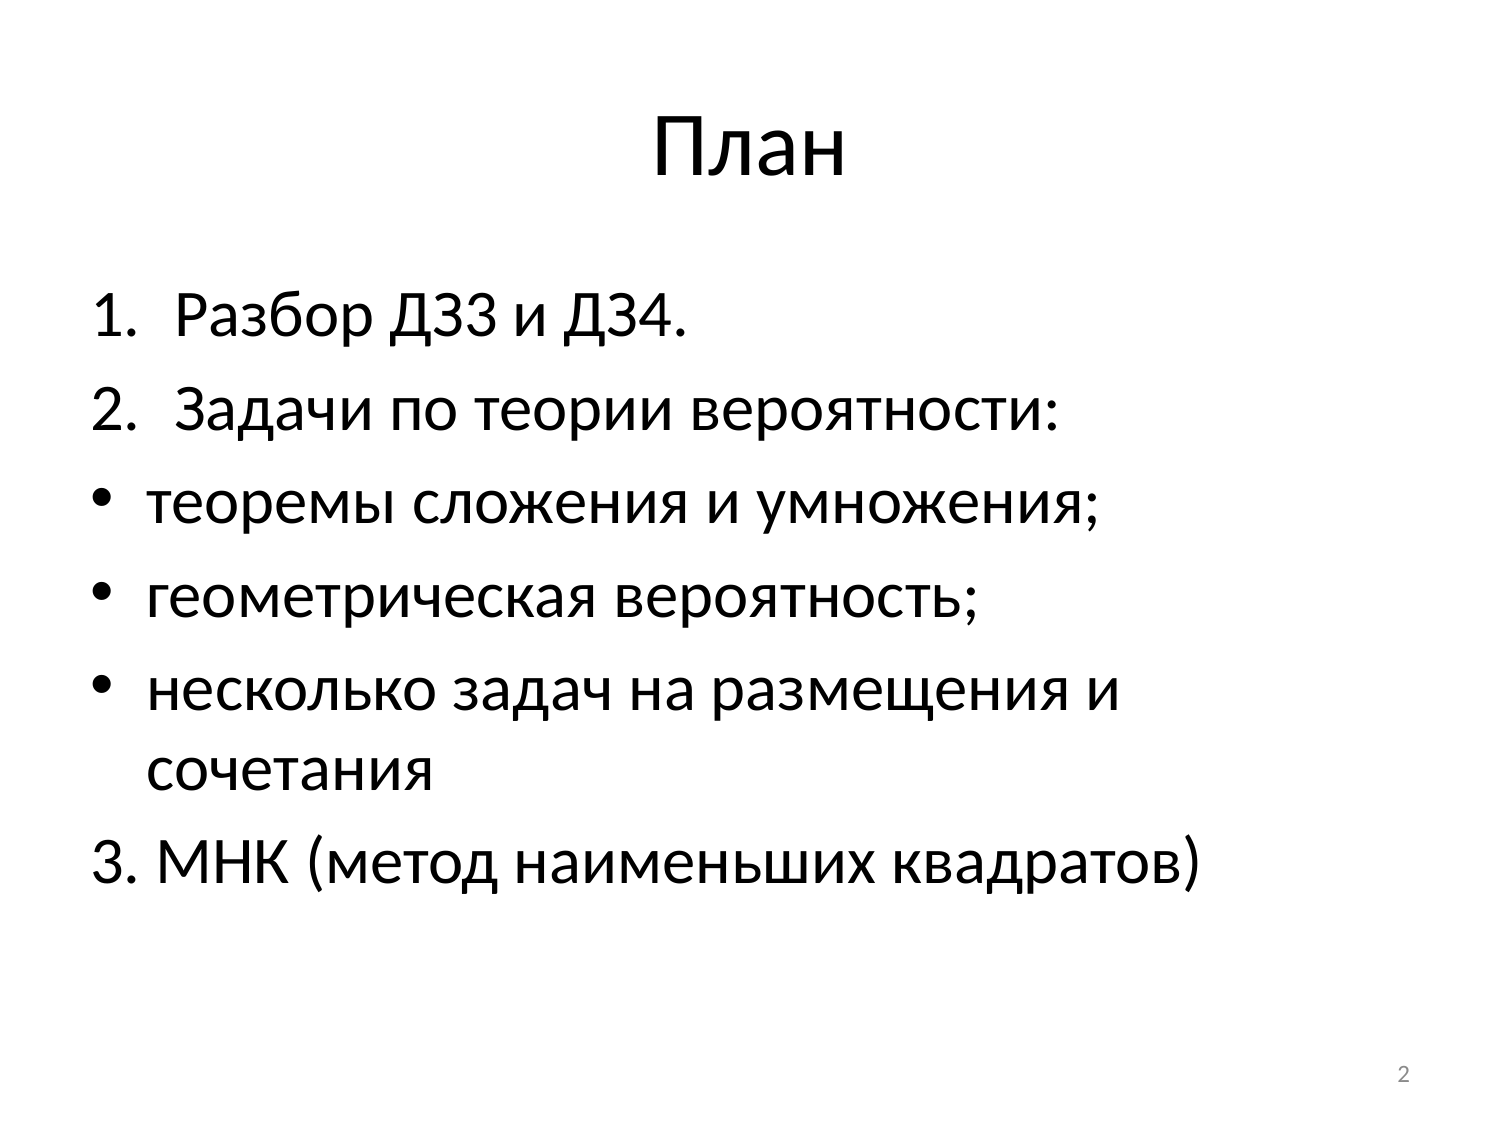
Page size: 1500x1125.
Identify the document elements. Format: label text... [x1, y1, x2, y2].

title План [75, 45, 1425, 233]
list Разбор ДЗ3 и ДЗ4. Задачи по теории вероятности: теоремы сложения и умножения; геометрическая вероятность; несколько задач на размещения и сочетания 3. МНК (метод наименьших квадратов) [75, 262, 1425, 1005]
slide_number 2 [1074, 1042, 1425, 1103]
